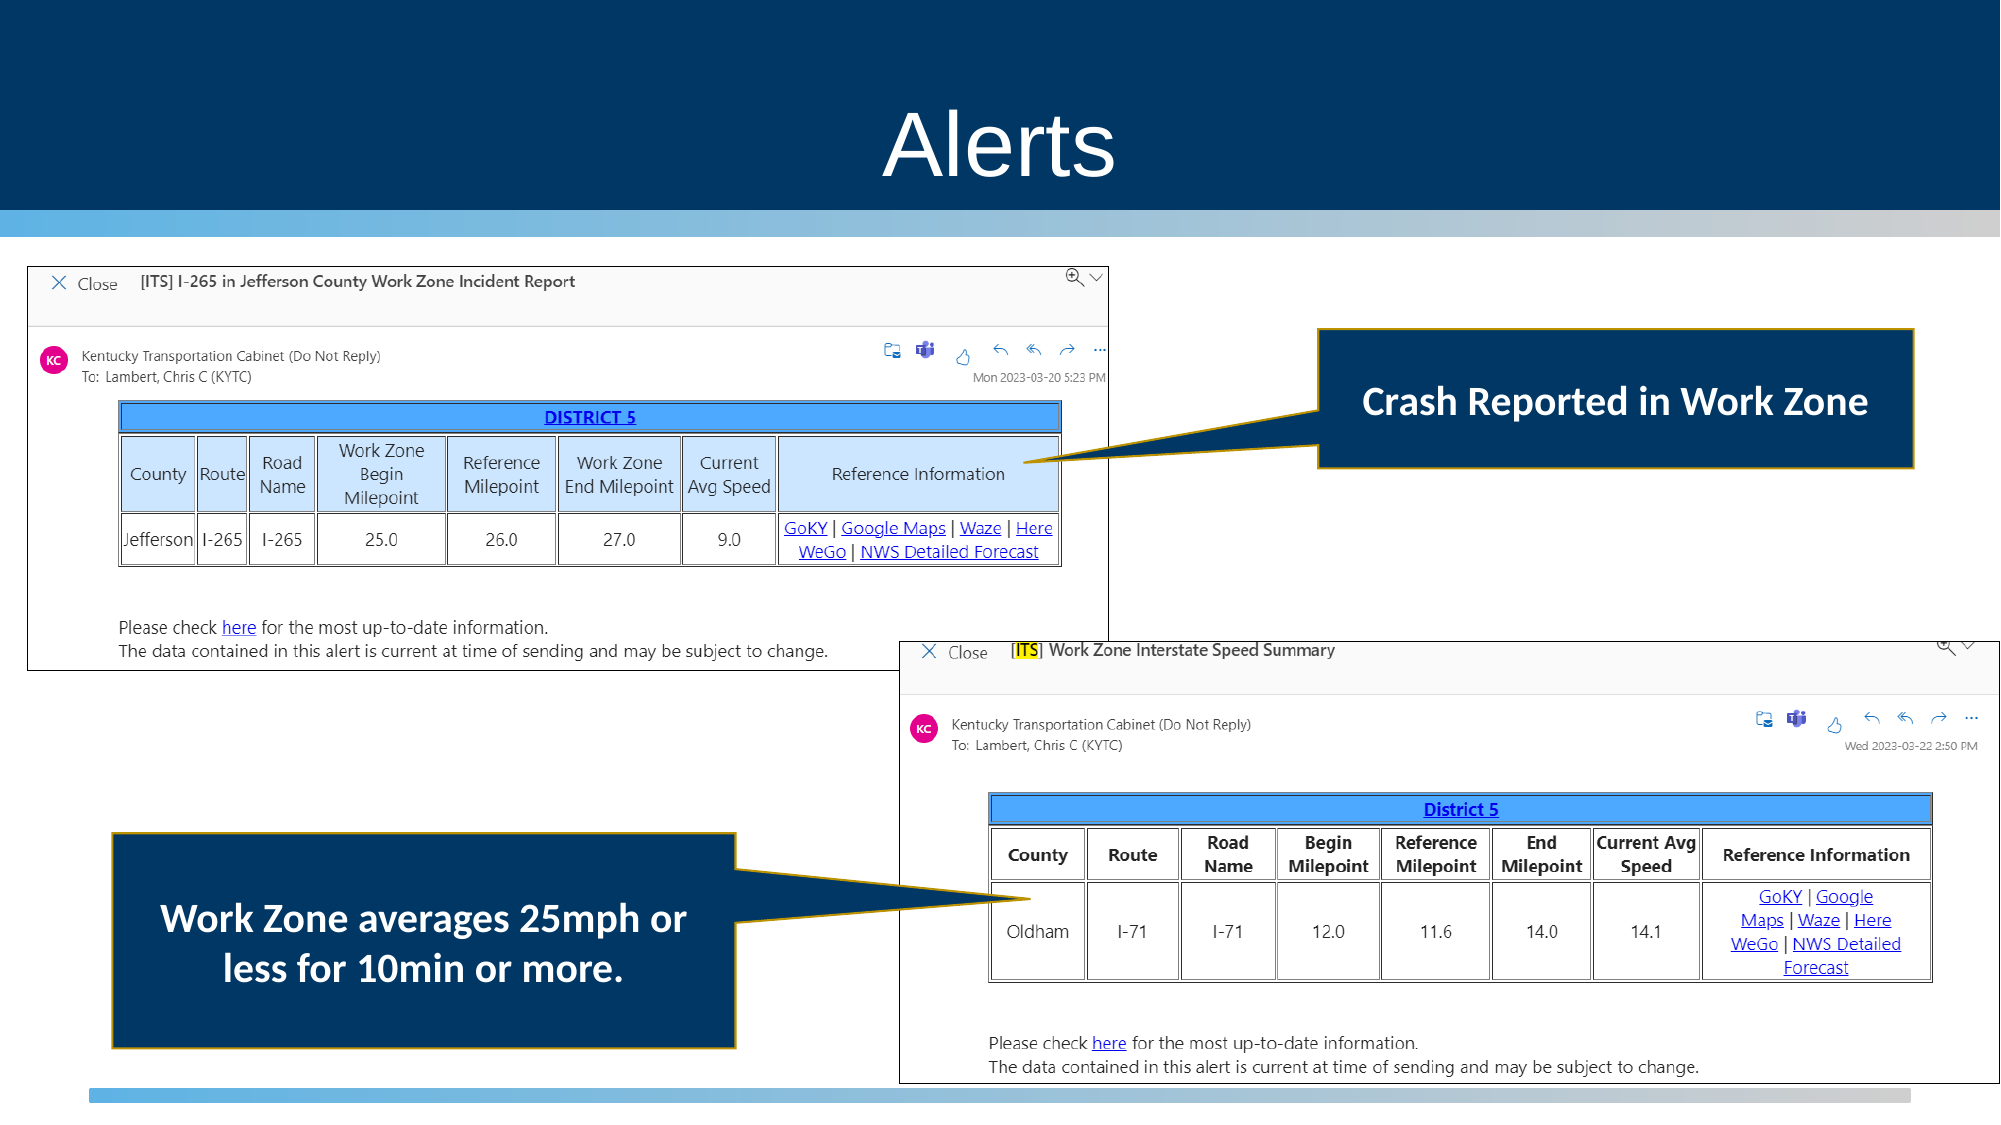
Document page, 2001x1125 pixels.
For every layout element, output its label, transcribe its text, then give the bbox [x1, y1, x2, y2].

title Alerts [0, 57, 2000, 237]
text_box Crash Reported in Work Zone [1109, 328, 1915, 470]
picture [27, 265, 2000, 1084]
text_box Work Zone averages 25mph or less for 10min or more. [111, 832, 899, 1050]
